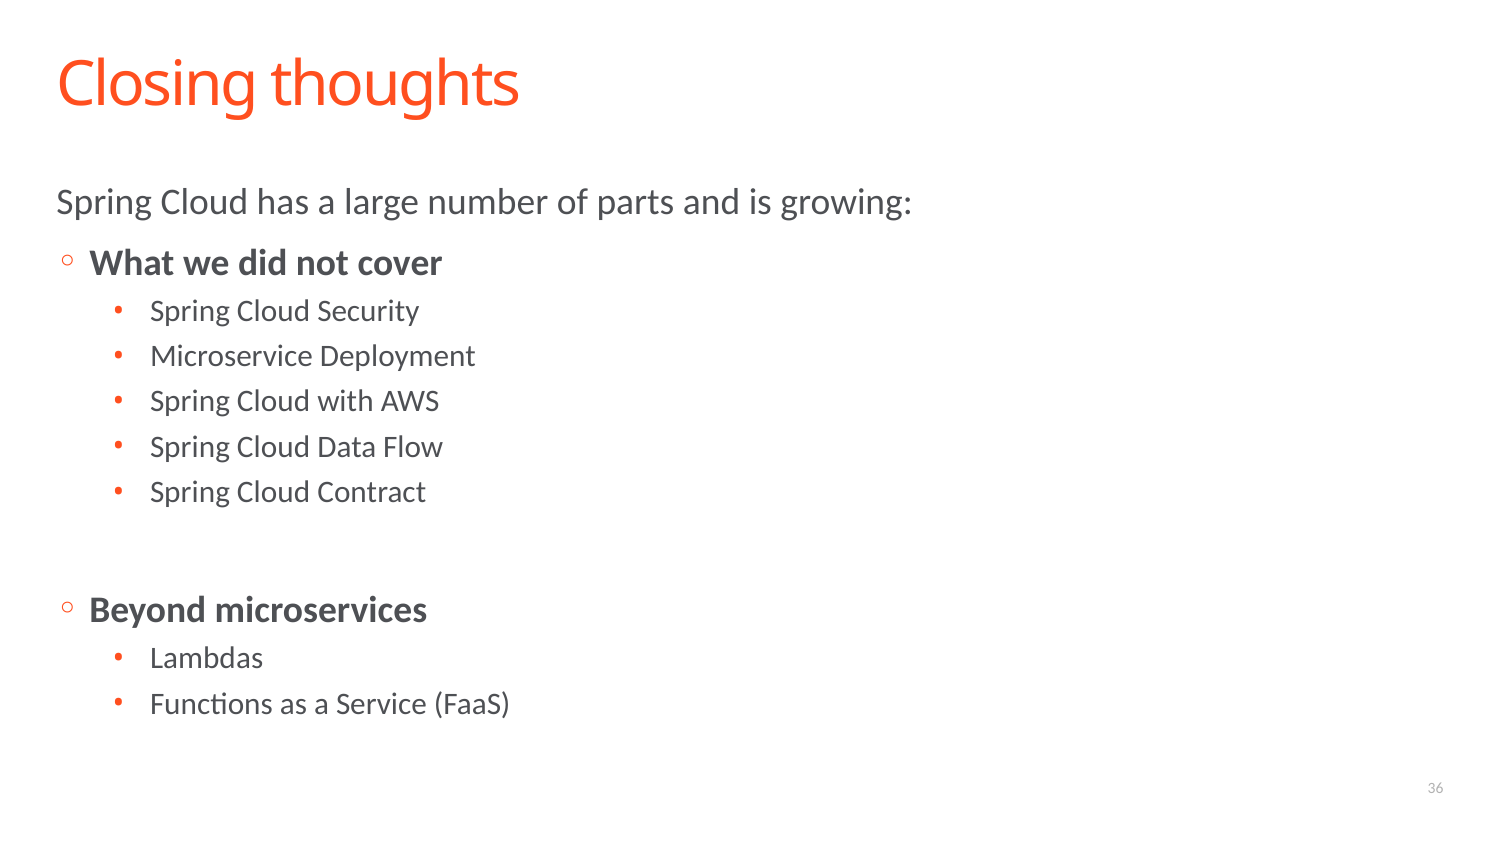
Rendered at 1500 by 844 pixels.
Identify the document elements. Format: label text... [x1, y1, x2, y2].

slide_number 36 [1130, 764, 1444, 810]
list Spring Cloud has a large number of parts and is growing: What we did not cover Spring Cloud Security Microservice Deployment Spring Cloud with AWS Spring Cloud Data Flow Spring Cloud Contract Beyond microservices Lambdas Functions as a Service (FaaS) [56, 147, 1444, 732]
title Closing thoughts [56, 51, 1444, 147]
